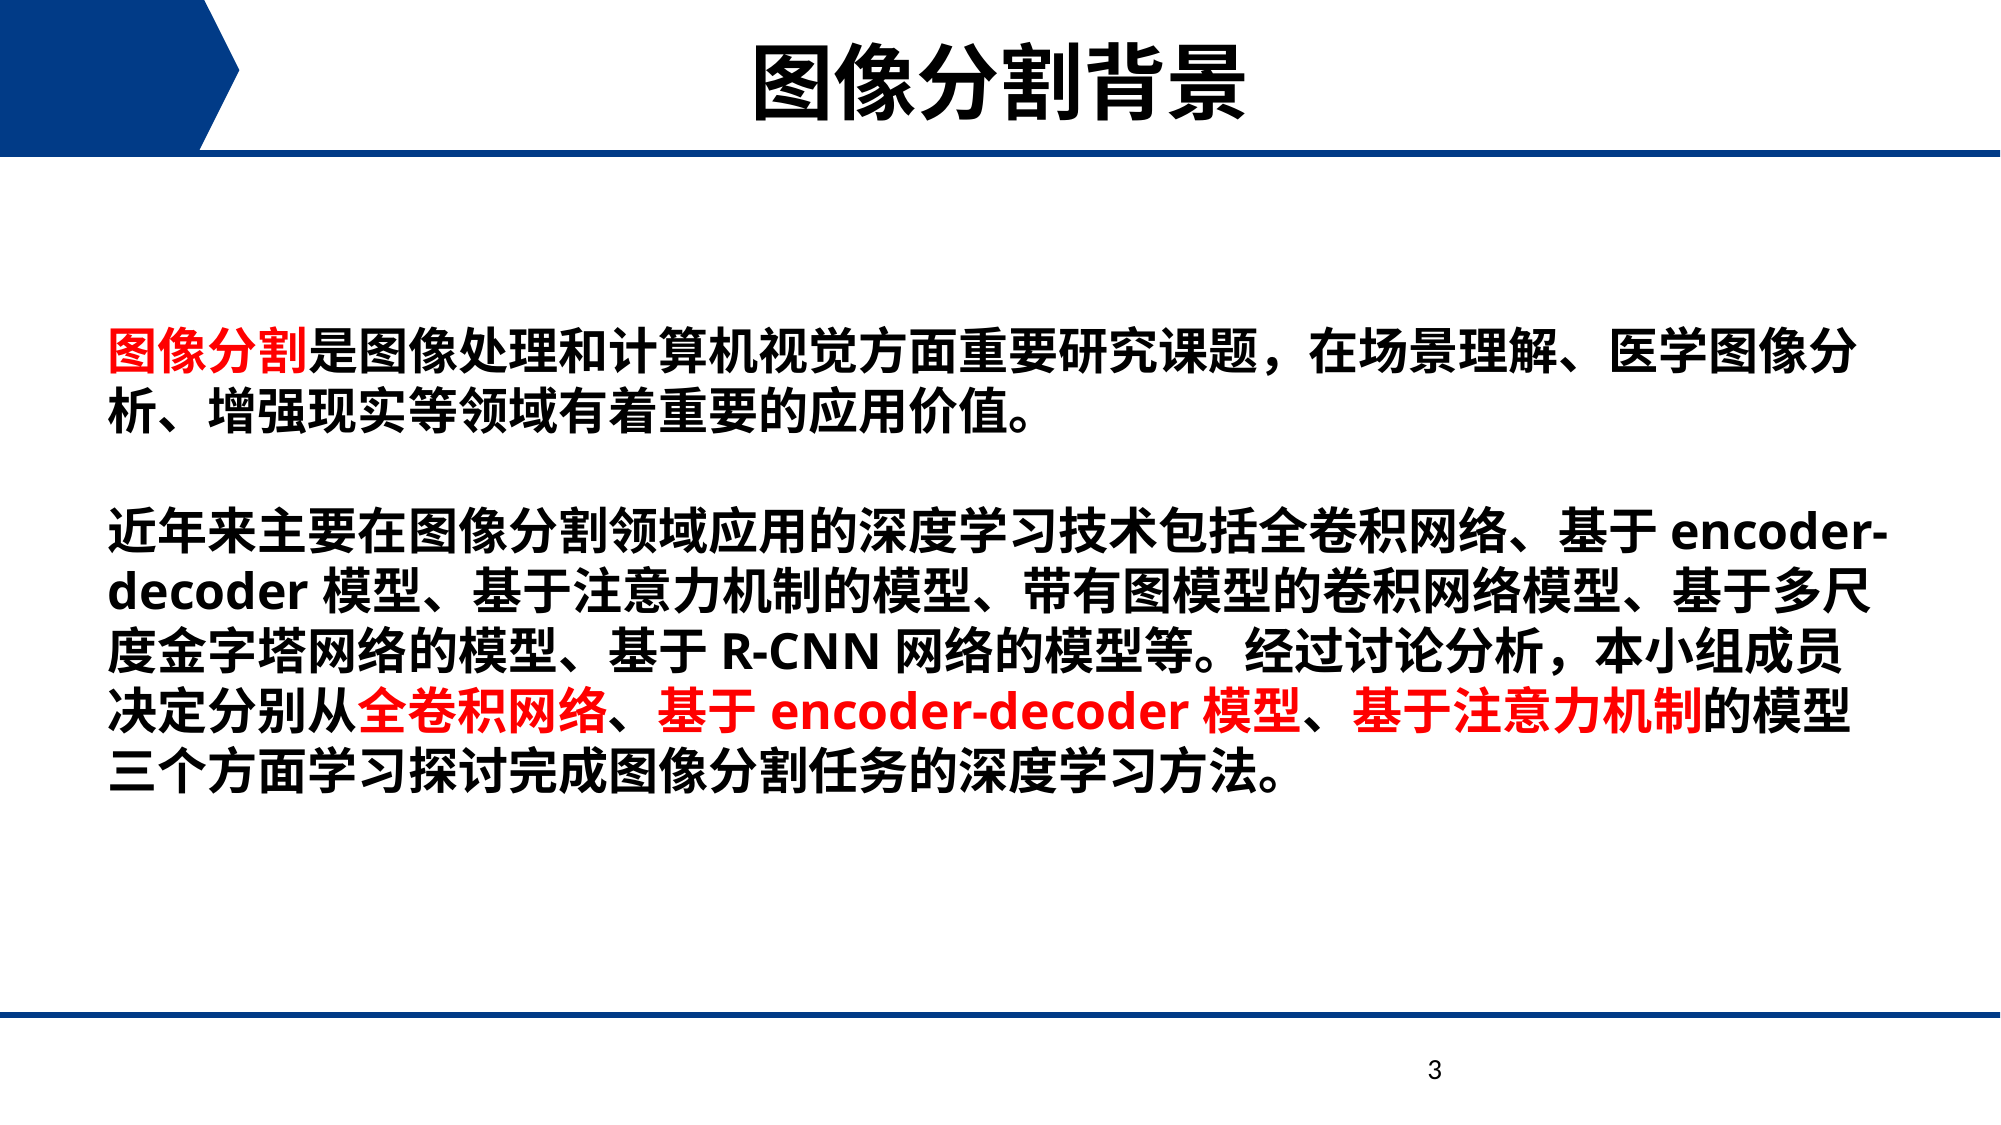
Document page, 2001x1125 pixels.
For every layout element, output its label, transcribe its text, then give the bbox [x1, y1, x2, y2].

text_box 图像分割背景 [265, 22, 1735, 138]
text_box 图像分割是图像处理和计算机视觉方面重要研究课题，在场景理解、医学图像分析、增强现实等领域有着重要的应用价值。 近年来主要在图像分割领域应用的深度学习技术包括全卷积网络、基于encoder-decoder模型、基于注意力机制的模型、带有图模型的卷积网络模型、基于多尺度金字塔网络的模型、基于R-CNN网络的模型等。经过讨论分析，本小组成员决定分别从全卷积网络、基于encoder-decoder模型、基于注意力机制的模型三个方面学习探讨完成图像分割任务的深度学习方法。 [93, 312, 1907, 808]
slide_number 3 [1412, 1042, 1863, 1103]
